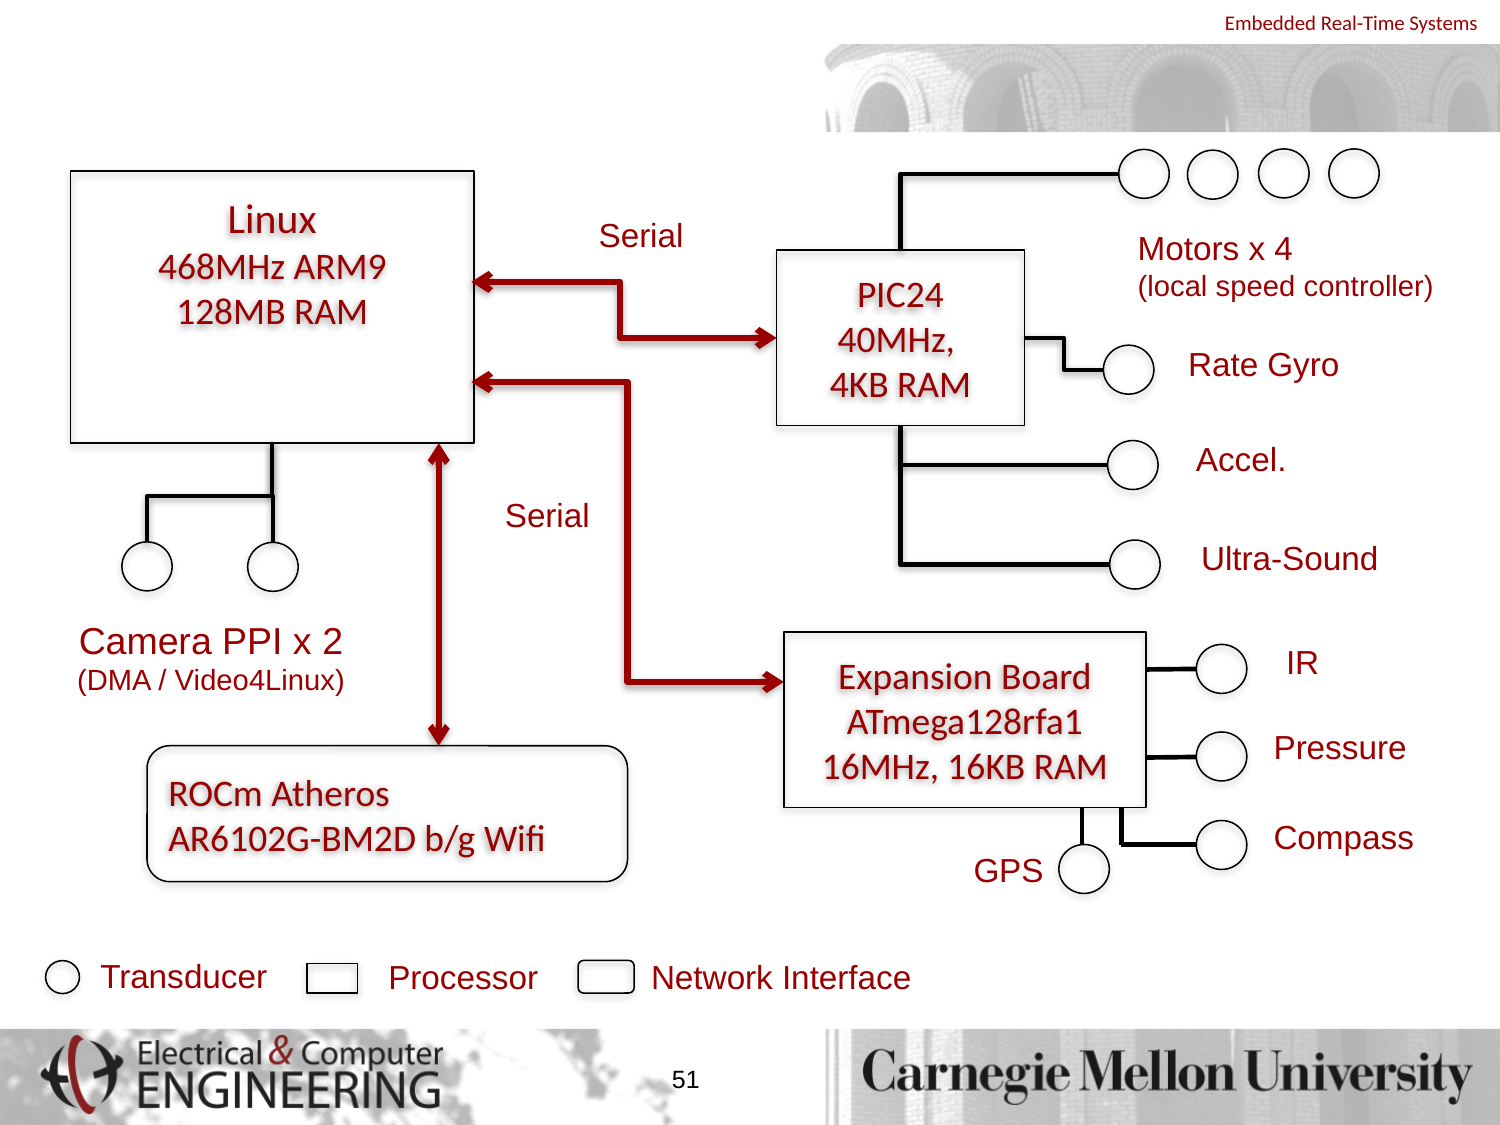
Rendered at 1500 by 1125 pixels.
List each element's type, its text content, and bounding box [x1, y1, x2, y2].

picture [664, 43, 1500, 133]
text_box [42, 148, 1476, 898]
slide_number 51 [364, 1048, 715, 1109]
text_box Processor [373, 948, 575, 1004]
text_box Network Interface [636, 948, 981, 1004]
text_box [44, 959, 81, 995]
text_box Transducer [85, 948, 285, 1003]
picture [0, 1028, 1500, 1125]
text_box [577, 959, 635, 994]
text_box [306, 963, 358, 994]
